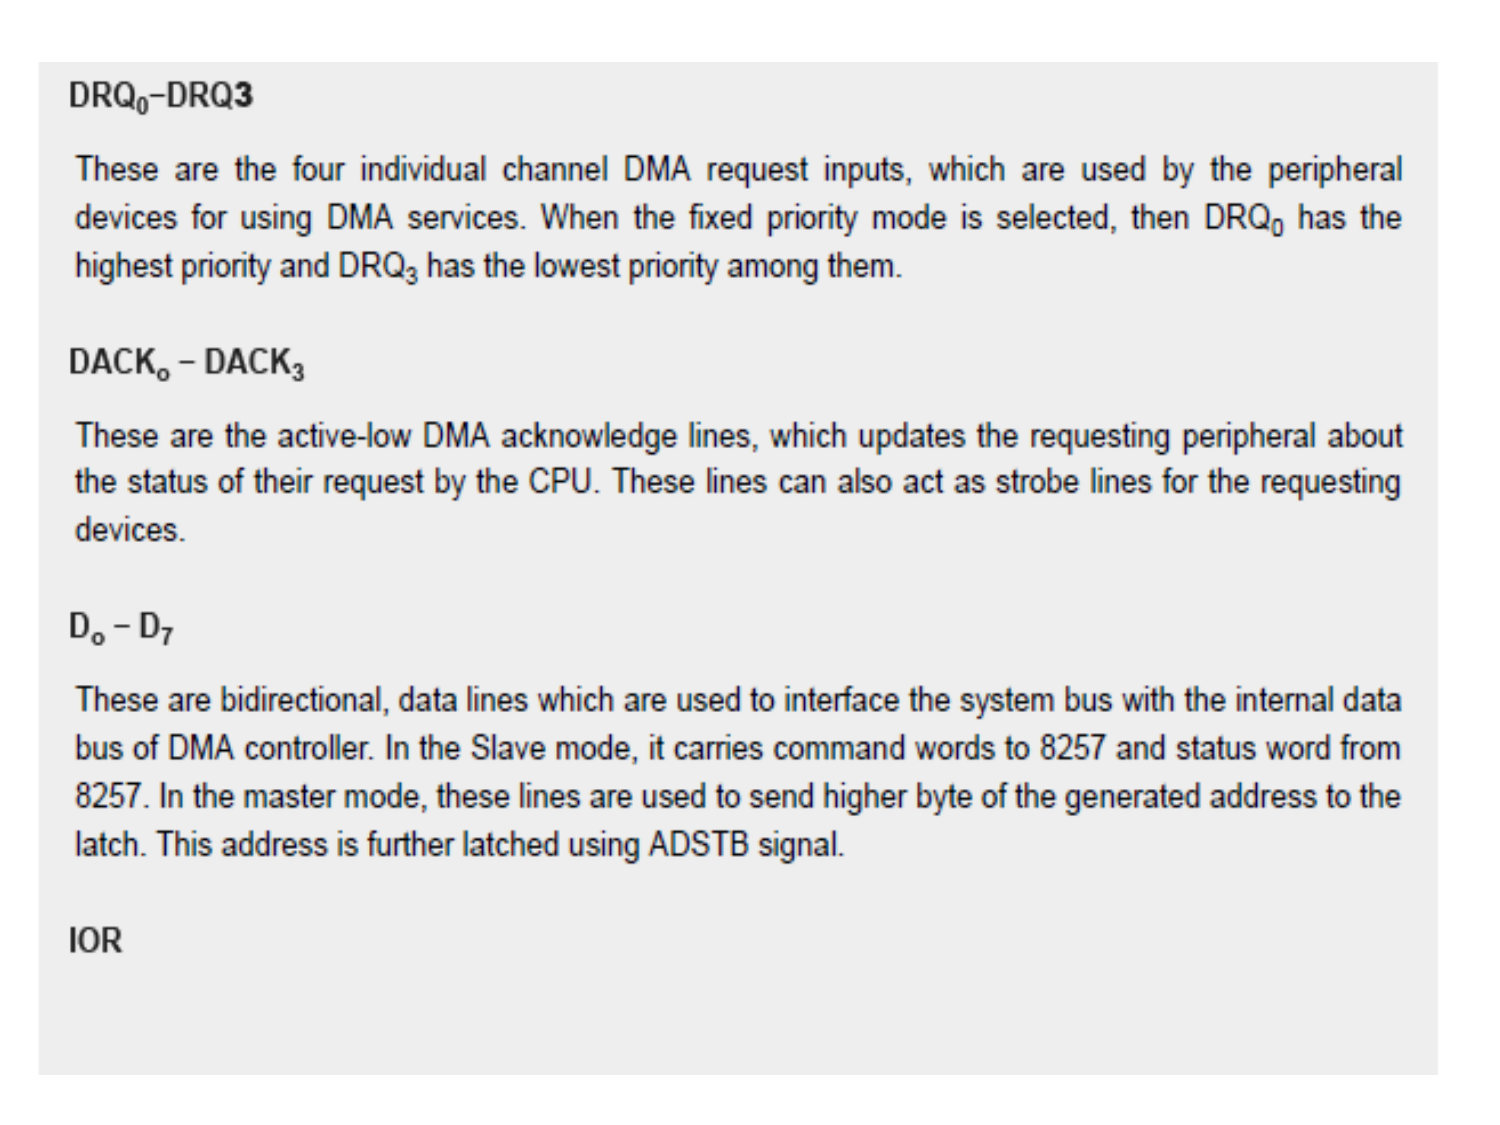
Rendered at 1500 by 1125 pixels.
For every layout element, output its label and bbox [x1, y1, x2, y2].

picture [37, 62, 1451, 1076]
